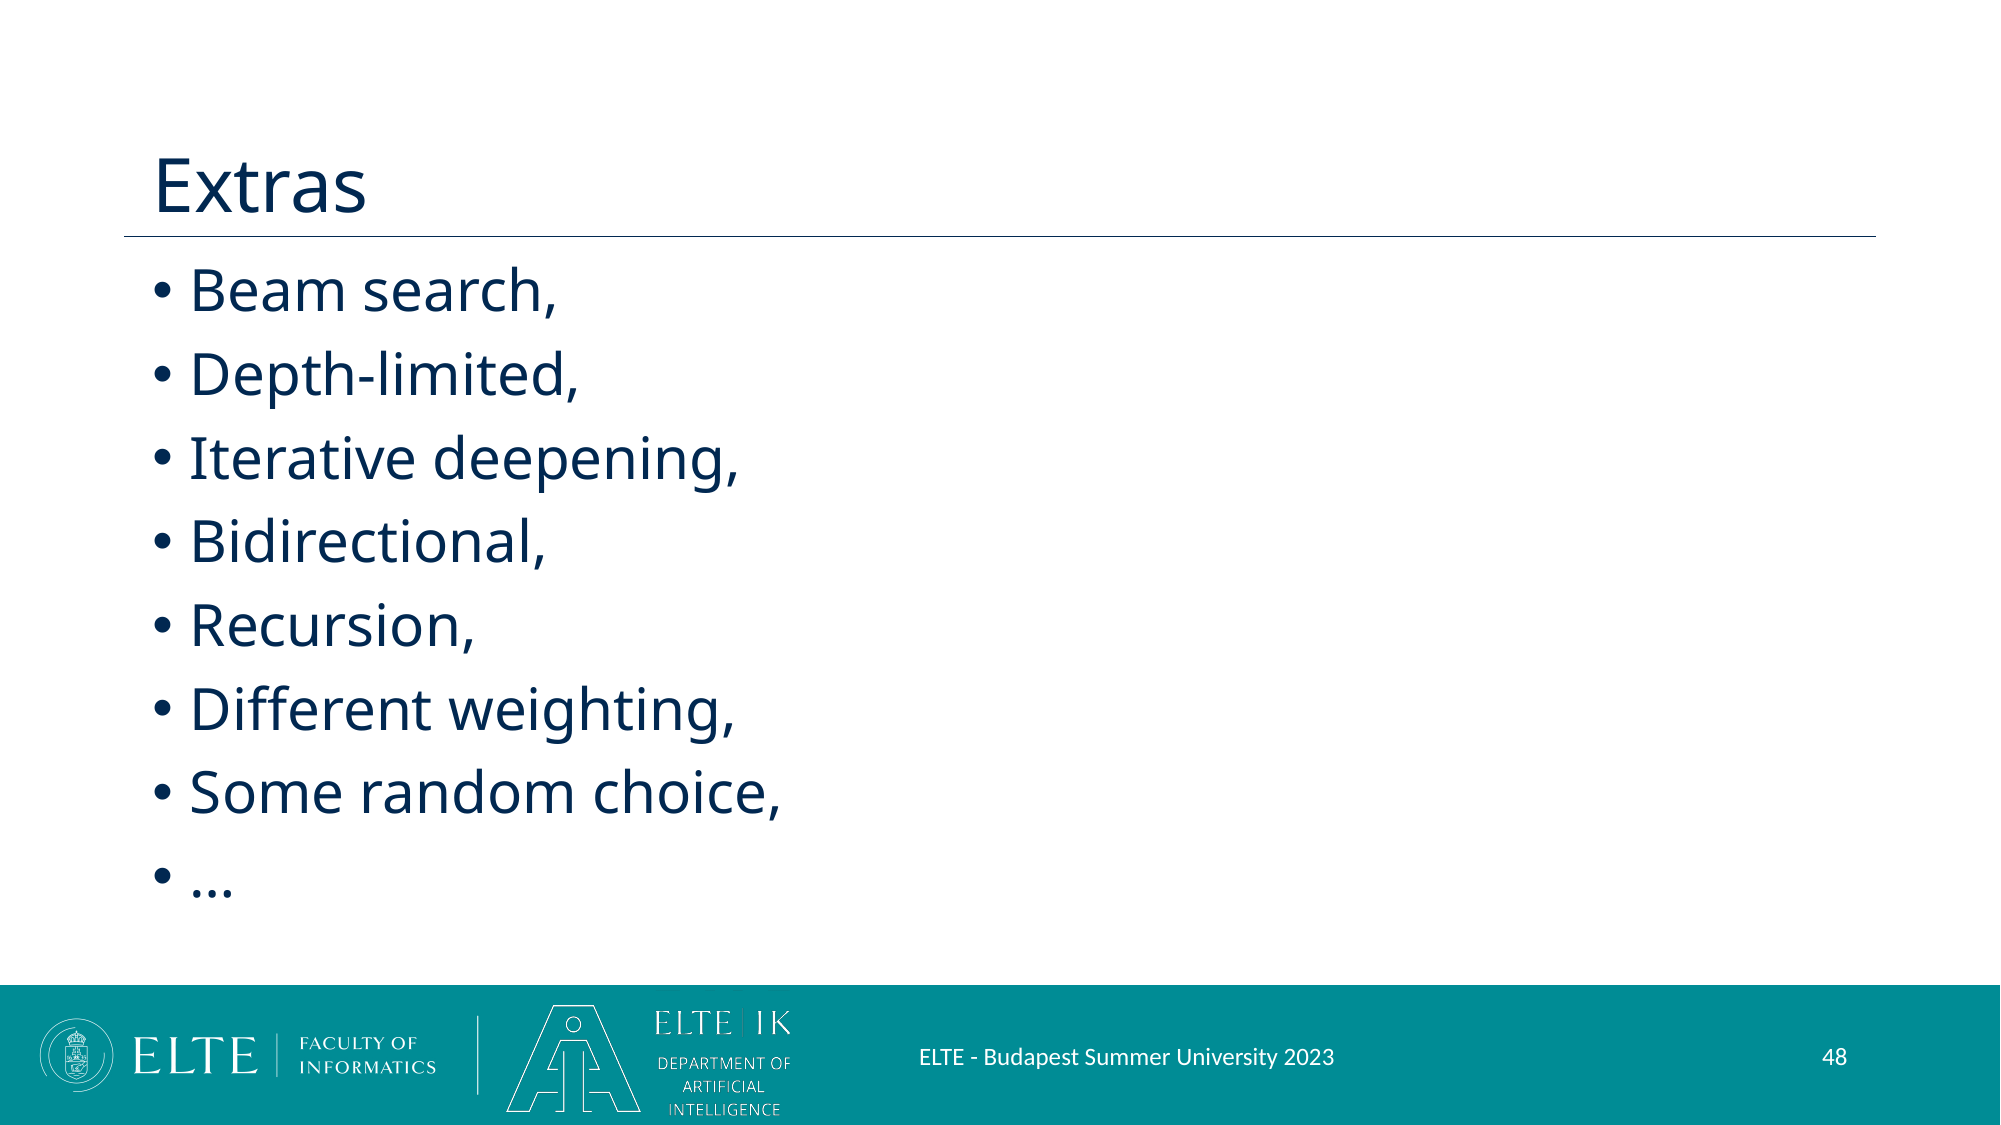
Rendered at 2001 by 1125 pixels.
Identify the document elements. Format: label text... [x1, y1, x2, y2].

slide_number 48 [1563, 1026, 1863, 1085]
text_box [504, 990, 790, 1120]
footer ELTE - Budapest Summer University 2023 [790, 1025, 1465, 1085]
list Beam search, Depth-limited, Iterative deepening, Bidirectional, Recursion, Different weighting, Some random choice, … [137, 254, 1863, 968]
picture [0, 985, 2000, 1125]
title Extras [137, 59, 1863, 237]
